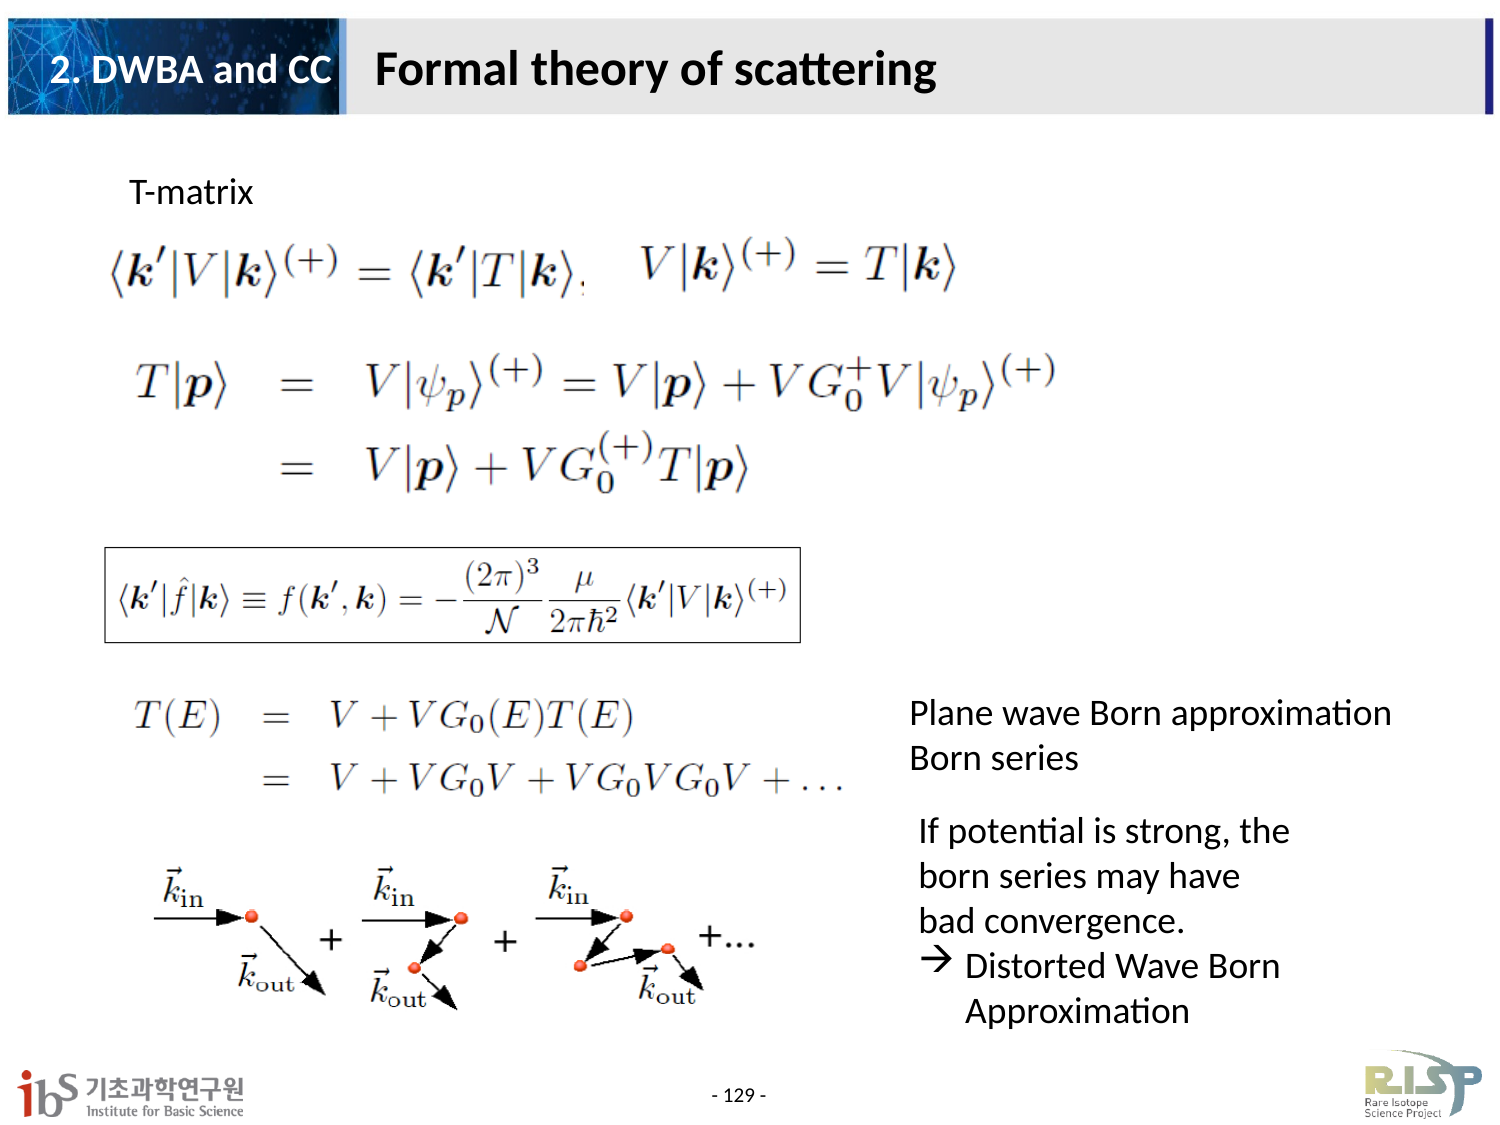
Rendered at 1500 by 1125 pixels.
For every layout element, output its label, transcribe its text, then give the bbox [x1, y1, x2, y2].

text_box If potential is strong, the born series may have bad convergence. Distorted Wave Born Approximation [903, 798, 1319, 1039]
text_box Plane wave Born approximation Born series [894, 680, 1408, 786]
picture [629, 218, 963, 302]
picture [100, 230, 584, 314]
picture [115, 678, 869, 816]
picture [112, 336, 1066, 514]
picture [1364, 1049, 1482, 1119]
text_box T-matrix [114, 159, 269, 220]
picture [127, 857, 774, 1030]
picture [17, 1070, 243, 1117]
picture [88, 536, 813, 662]
picture [2, 10, 1500, 130]
